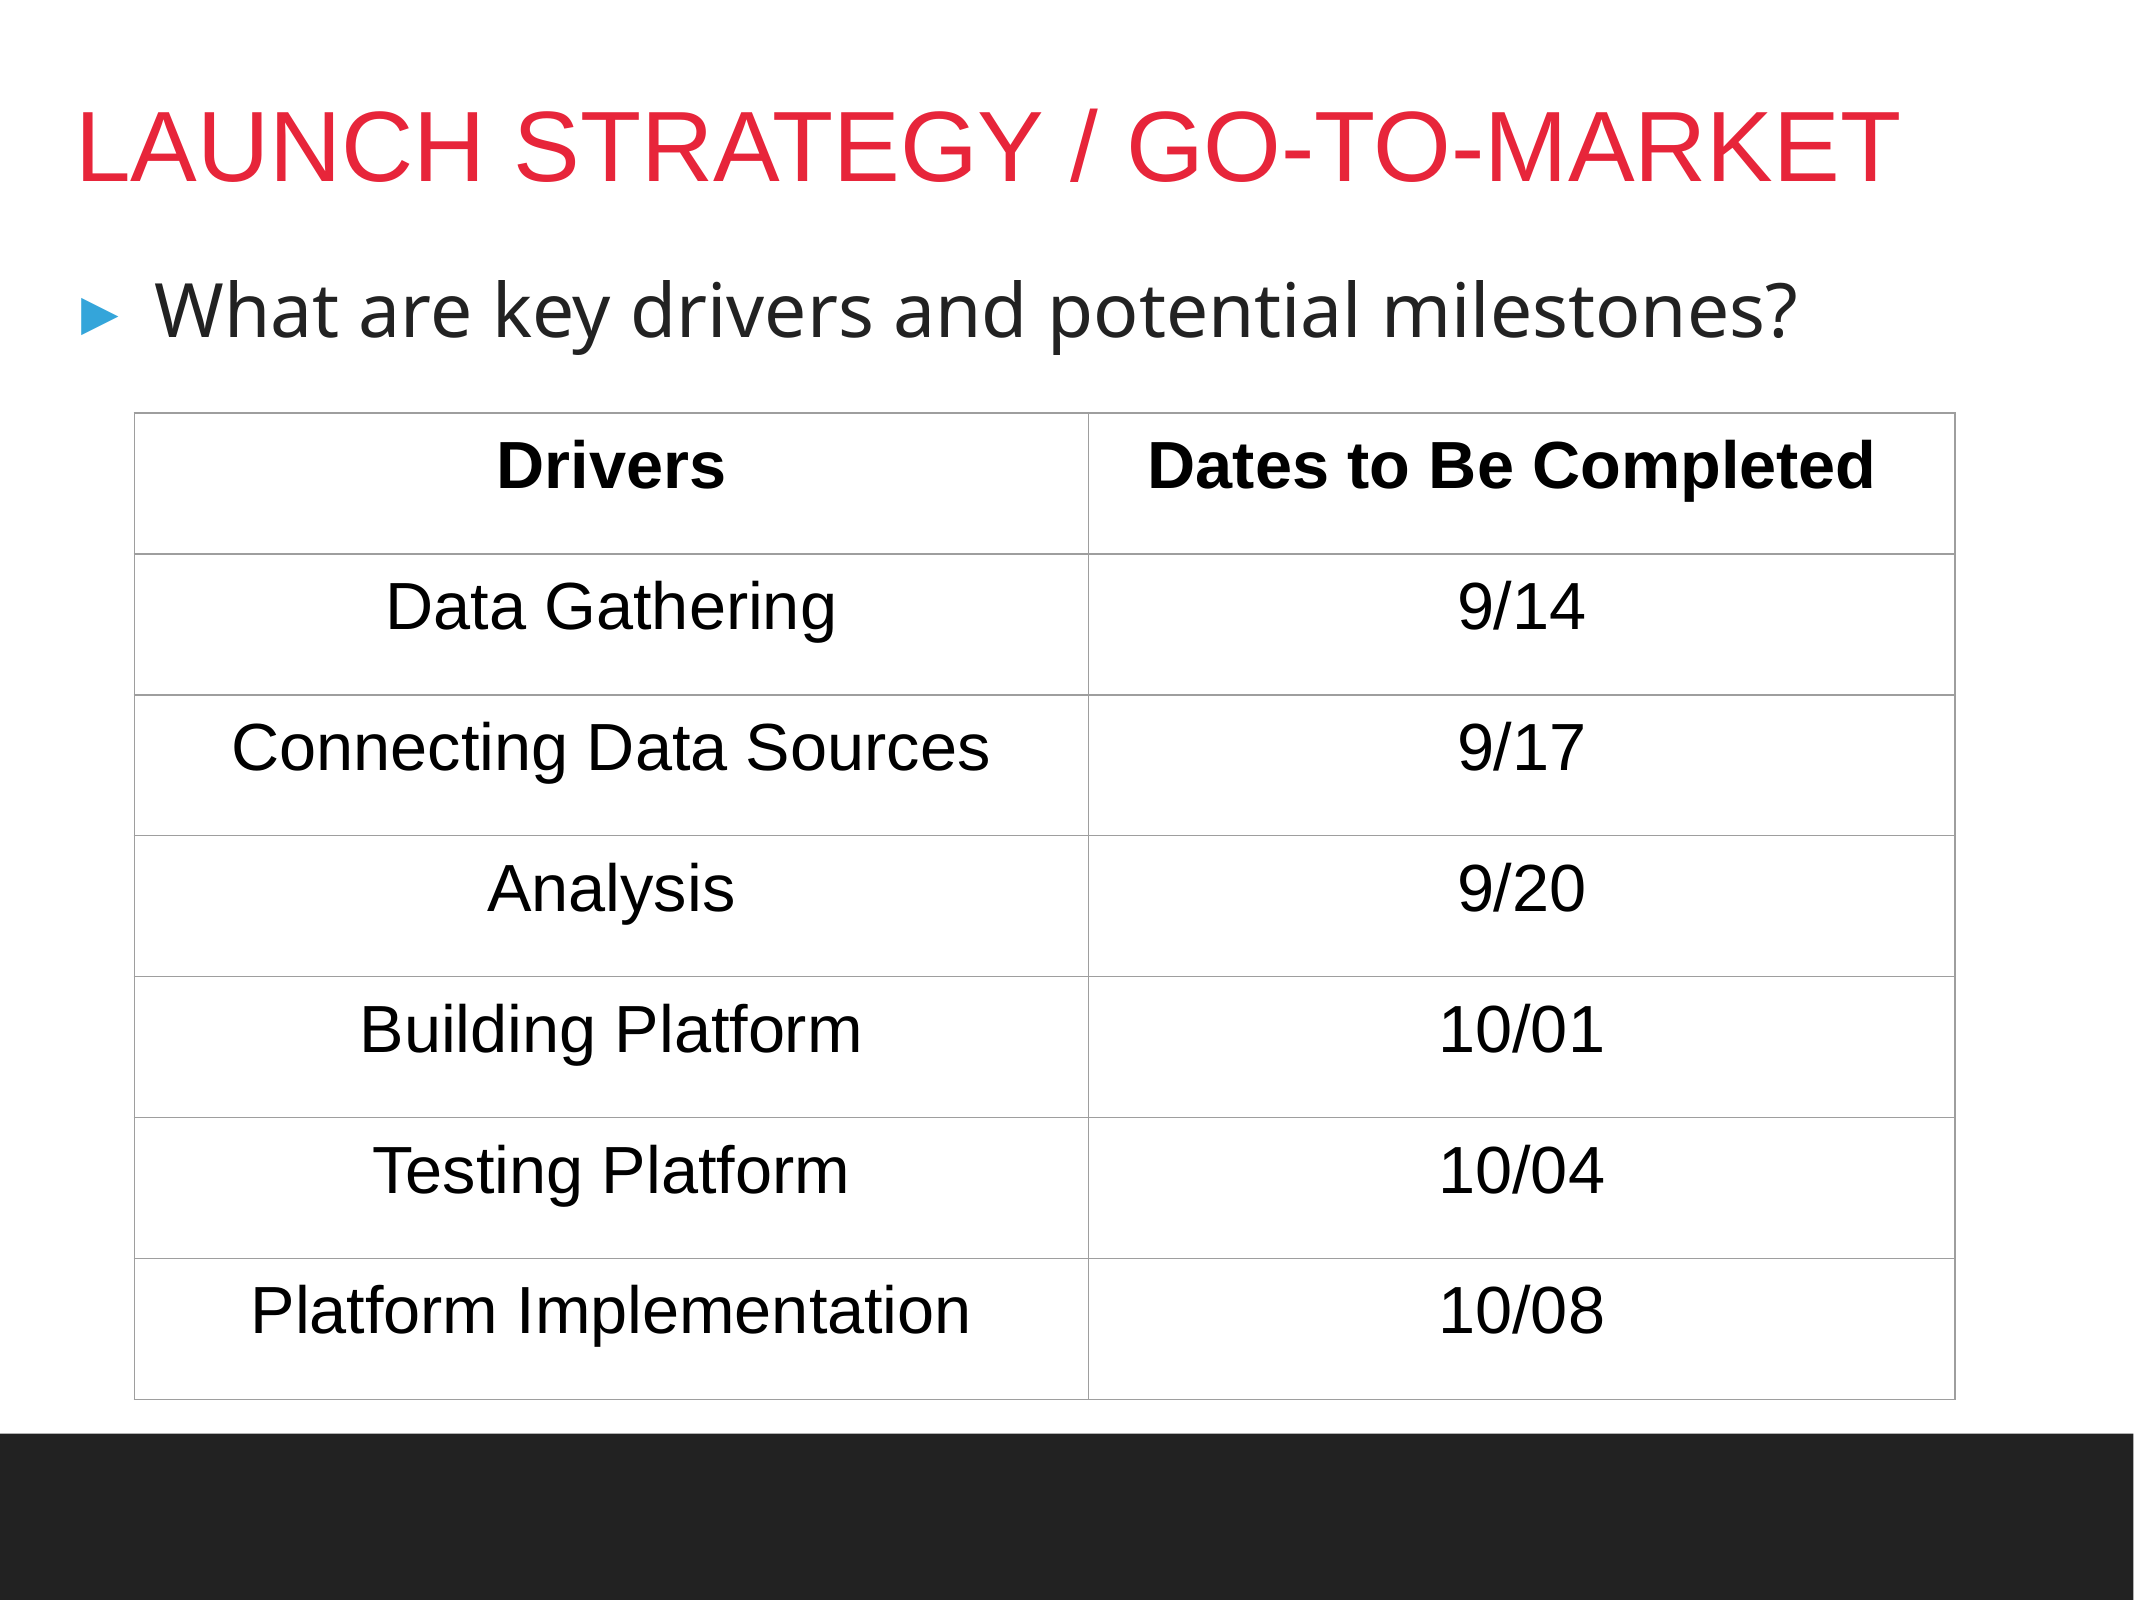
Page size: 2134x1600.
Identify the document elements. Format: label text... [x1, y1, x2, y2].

table_header Drivers [135, 414, 1088, 553]
table_cell 9/17 [1089, 696, 1954, 835]
table_cell Platform Implementation [135, 1259, 1088, 1399]
title LAUNCH STRATEGY / GO-TO-MARKET [66, 96, 2067, 216]
list What are key drivers and potential milestones? [66, 247, 2067, 397]
table_cell 10/08 [1089, 1259, 1954, 1399]
table_cell Data Gathering [135, 555, 1088, 694]
table_cell 9/20 [1089, 836, 1954, 976]
table_cell Connecting Data Sources [135, 696, 1088, 835]
table_cell 9/14 [1089, 555, 1954, 694]
table_header Dates to Be Completed [1089, 414, 1954, 553]
table_cell 10/04 [1089, 1118, 1954, 1258]
table_cell Building Platform [135, 977, 1088, 1117]
table_cell 10/01 [1089, 977, 1954, 1117]
table_cell Analysis [135, 836, 1088, 976]
table_cell Testing Platform [135, 1118, 1088, 1258]
